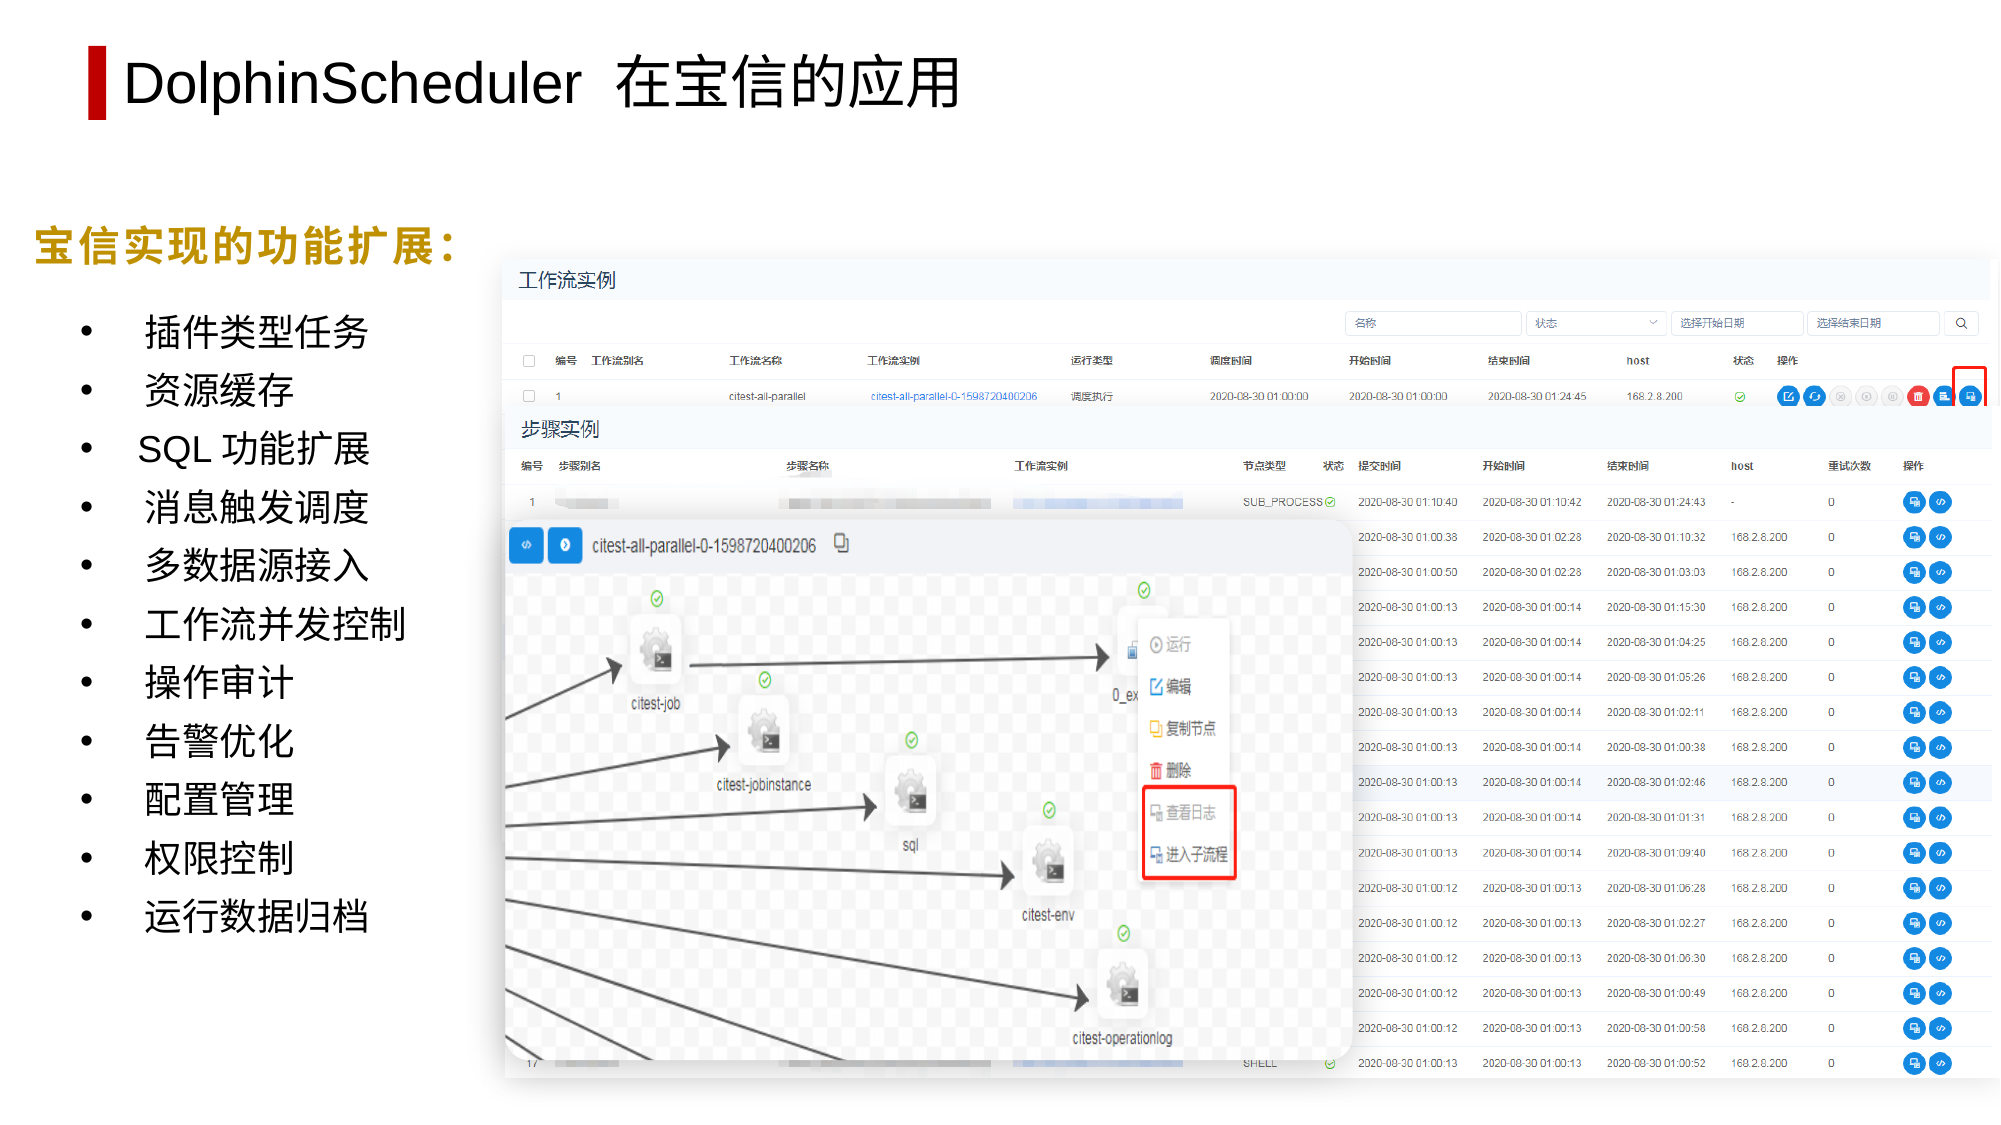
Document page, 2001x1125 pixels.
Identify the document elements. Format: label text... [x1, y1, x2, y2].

title DolphinScheduler 在宝信的应用 [108, 45, 1834, 143]
text_box [88, 45, 107, 120]
text_box 宝信实现的功能扩展： 插件类型任务 资源缓存 SQL功能扩展 消息触发调度 多数据源接入 工作流并发控制 操作审计 告警优化 配置管理 权限控制 运行数据归档 [18, 197, 487, 946]
picture [502, 259, 2000, 1078]
